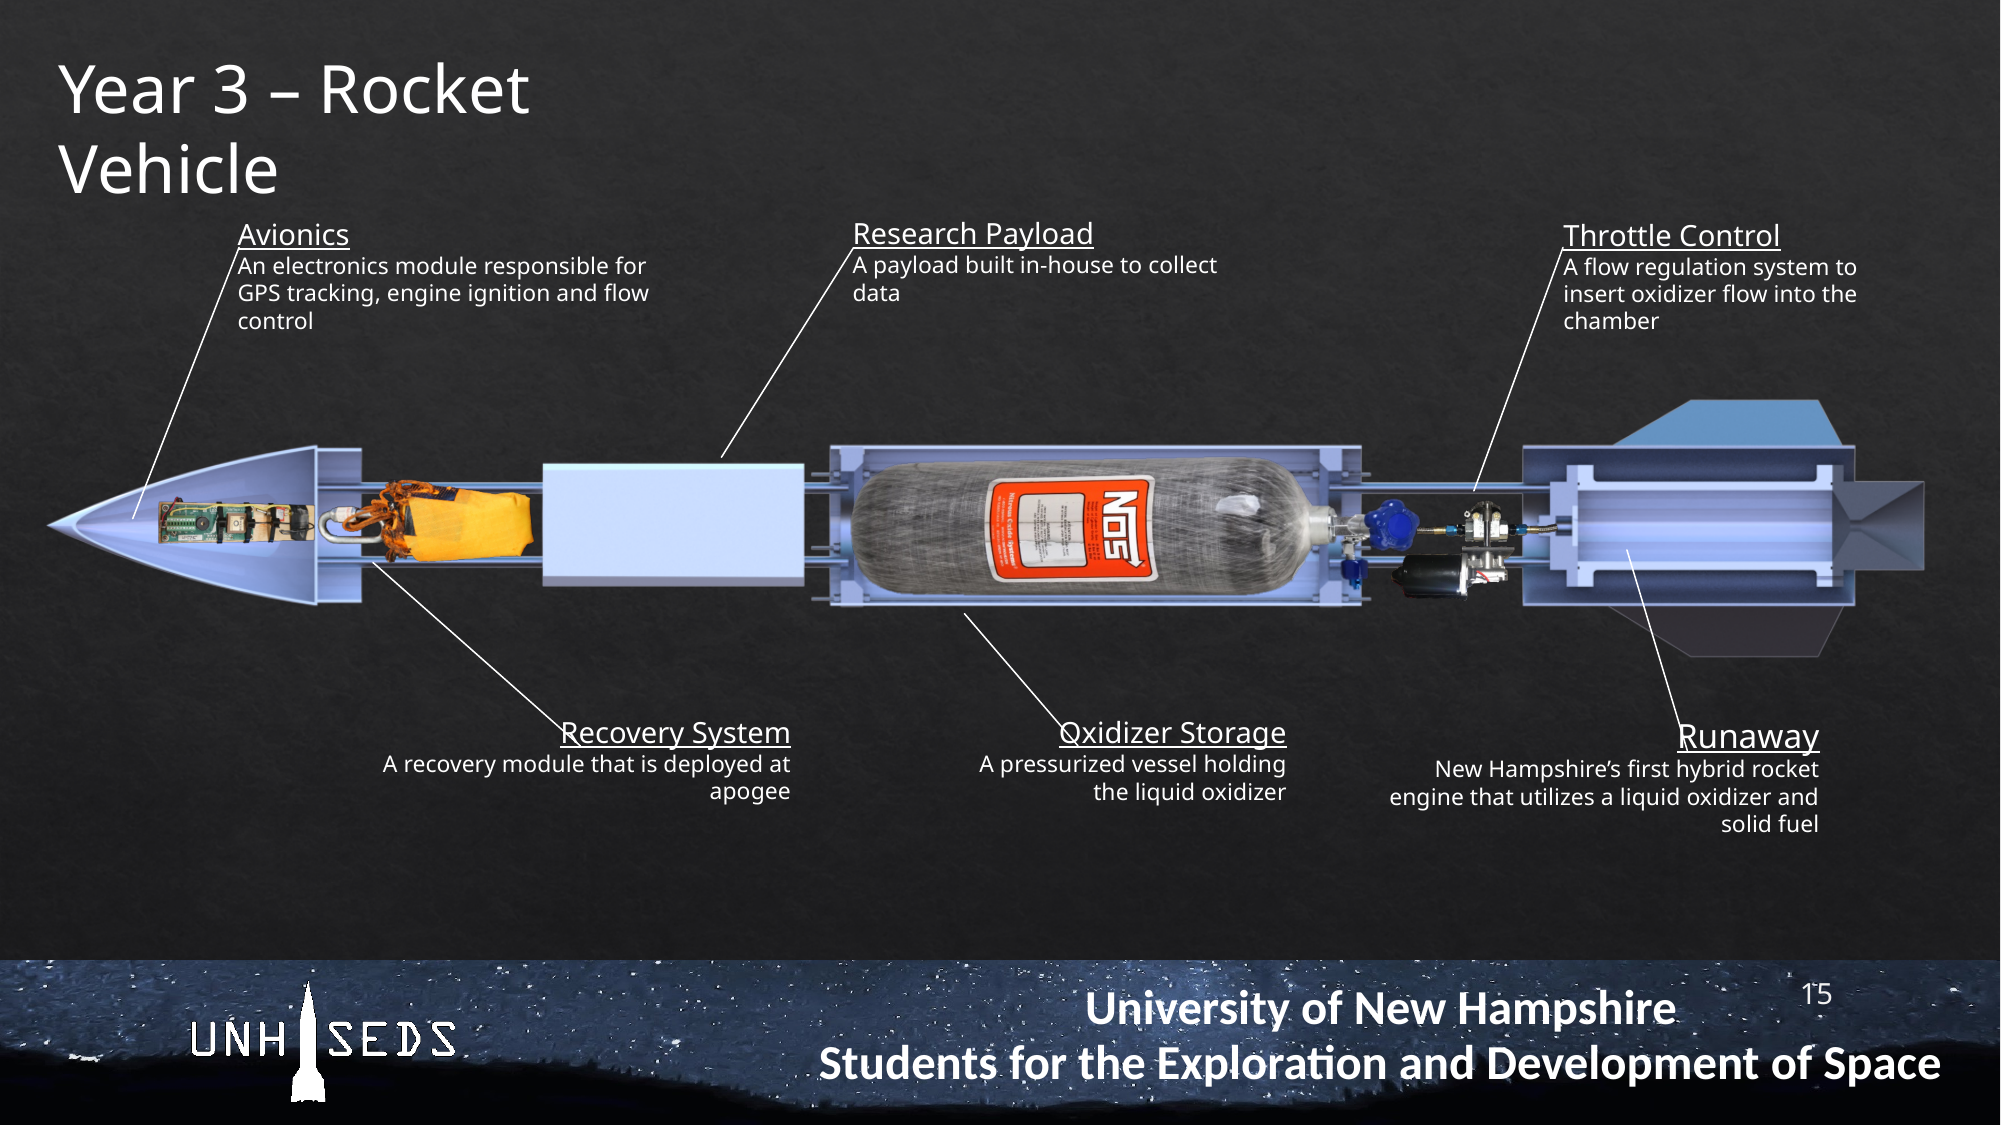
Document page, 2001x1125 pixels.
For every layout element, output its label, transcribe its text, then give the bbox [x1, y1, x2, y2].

text_box Recovery System A recovery module that is deployed at apogee [329, 706, 806, 812]
text_box Throttle Control A flow regulation system to insert oxidizer flow into the chamber [1548, 209, 1941, 342]
text_box Runaway New Hampshire’s first hybrid rocket engine that utilizes a liquid oxidizer and solid fuel [1371, 707, 1835, 845]
text_box Oxidizer Storage A pressurized vessel holding the liquid oxidizer [930, 707, 1302, 812]
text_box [372, 562, 581, 747]
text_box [43, 382, 1936, 671]
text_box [721, 247, 854, 458]
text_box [964, 613, 1079, 747]
text_box Avionics An electronics module responsible for GPS tracking, engine ignition and flow control [222, 208, 686, 341]
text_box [0, 959, 2000, 1125]
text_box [132, 247, 240, 519]
text_box Research Payload A payload built in-house to collect data [837, 208, 1268, 313]
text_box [1626, 549, 1688, 751]
text_box Year 3 – Rocket Vehicle [43, 39, 762, 214]
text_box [1473, 247, 1564, 492]
